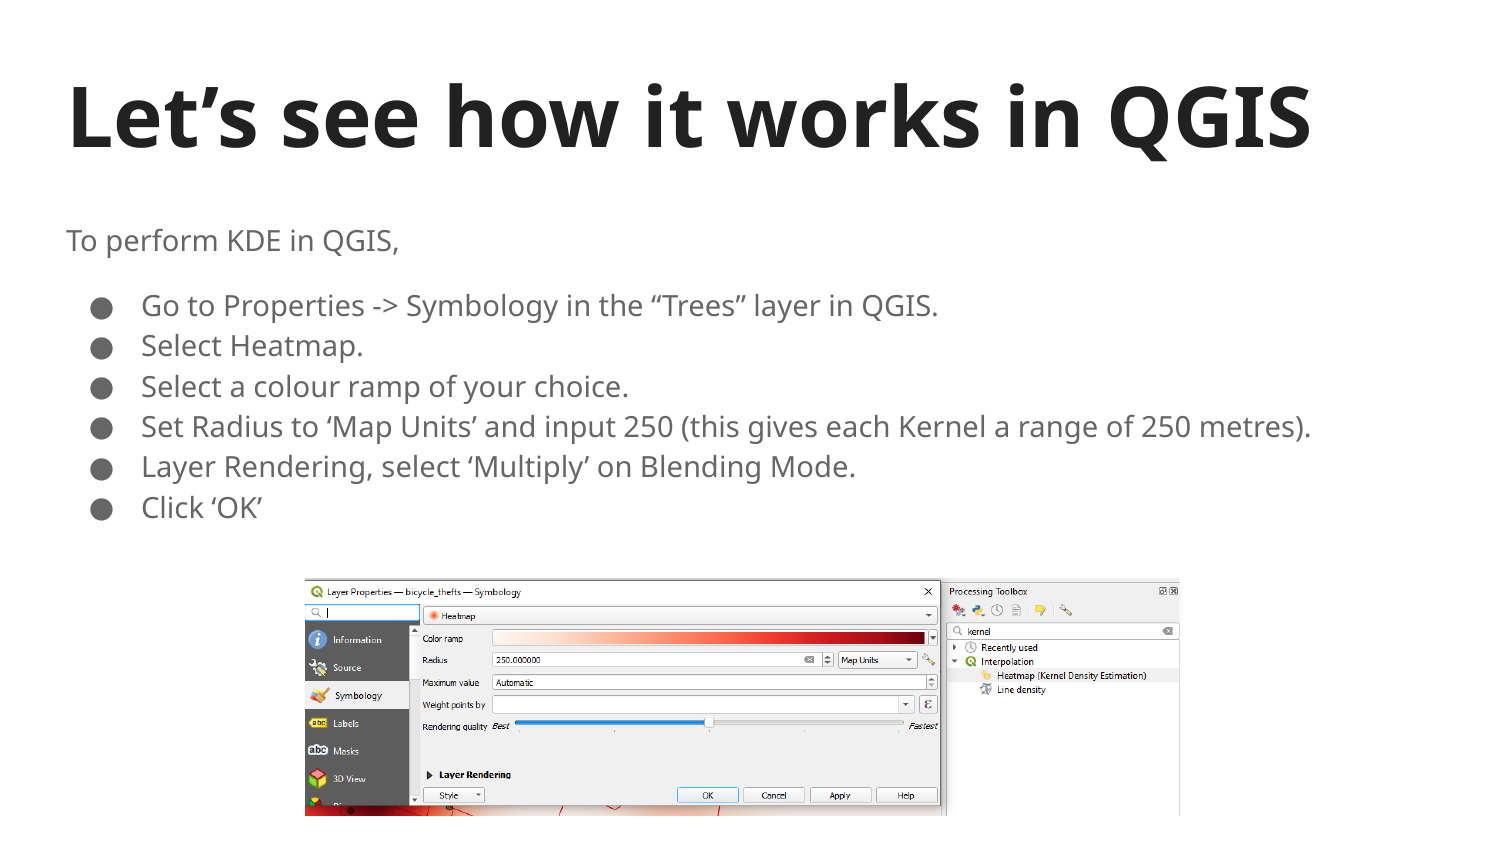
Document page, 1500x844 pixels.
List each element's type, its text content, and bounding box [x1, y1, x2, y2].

list To perform KDE in QGIS, Go to Properties -> Symbology in the “Trees” layer in QGIS. Select Heatmap. Select a colour ramp of your choice. Set Radius to ‘Map Units’ and input 250 (this gives each Kernel a range of 250 metres). Layer Rendering, select ‘Multiply’ on Blending Mode. Click ‘OK’ [51, 201, 1449, 579]
picture [305, 578, 1183, 816]
title Let’s see how it works in QGIS [51, 48, 1449, 180]
